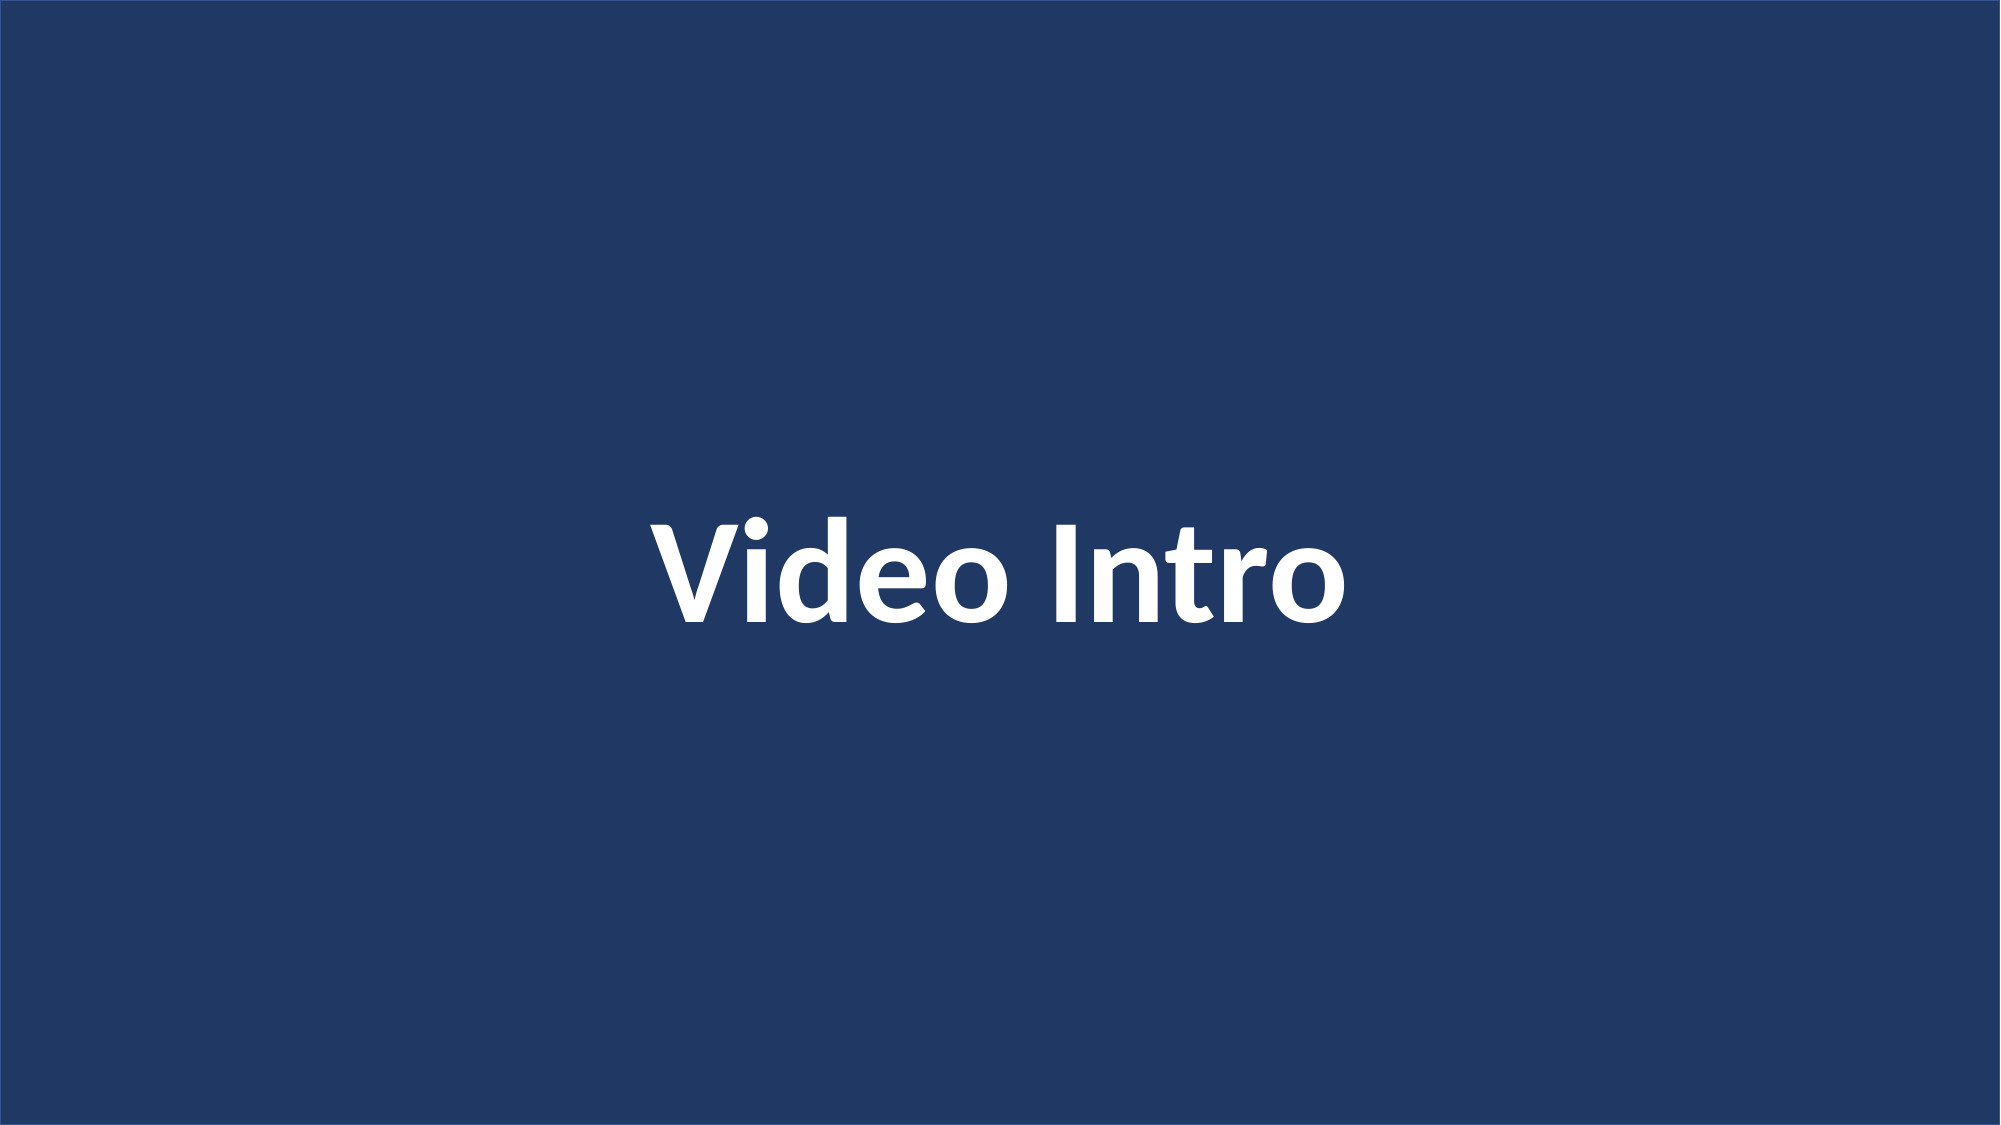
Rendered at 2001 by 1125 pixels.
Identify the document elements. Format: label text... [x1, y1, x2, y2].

text_box Video Intro [0, 0, 2000, 1125]
